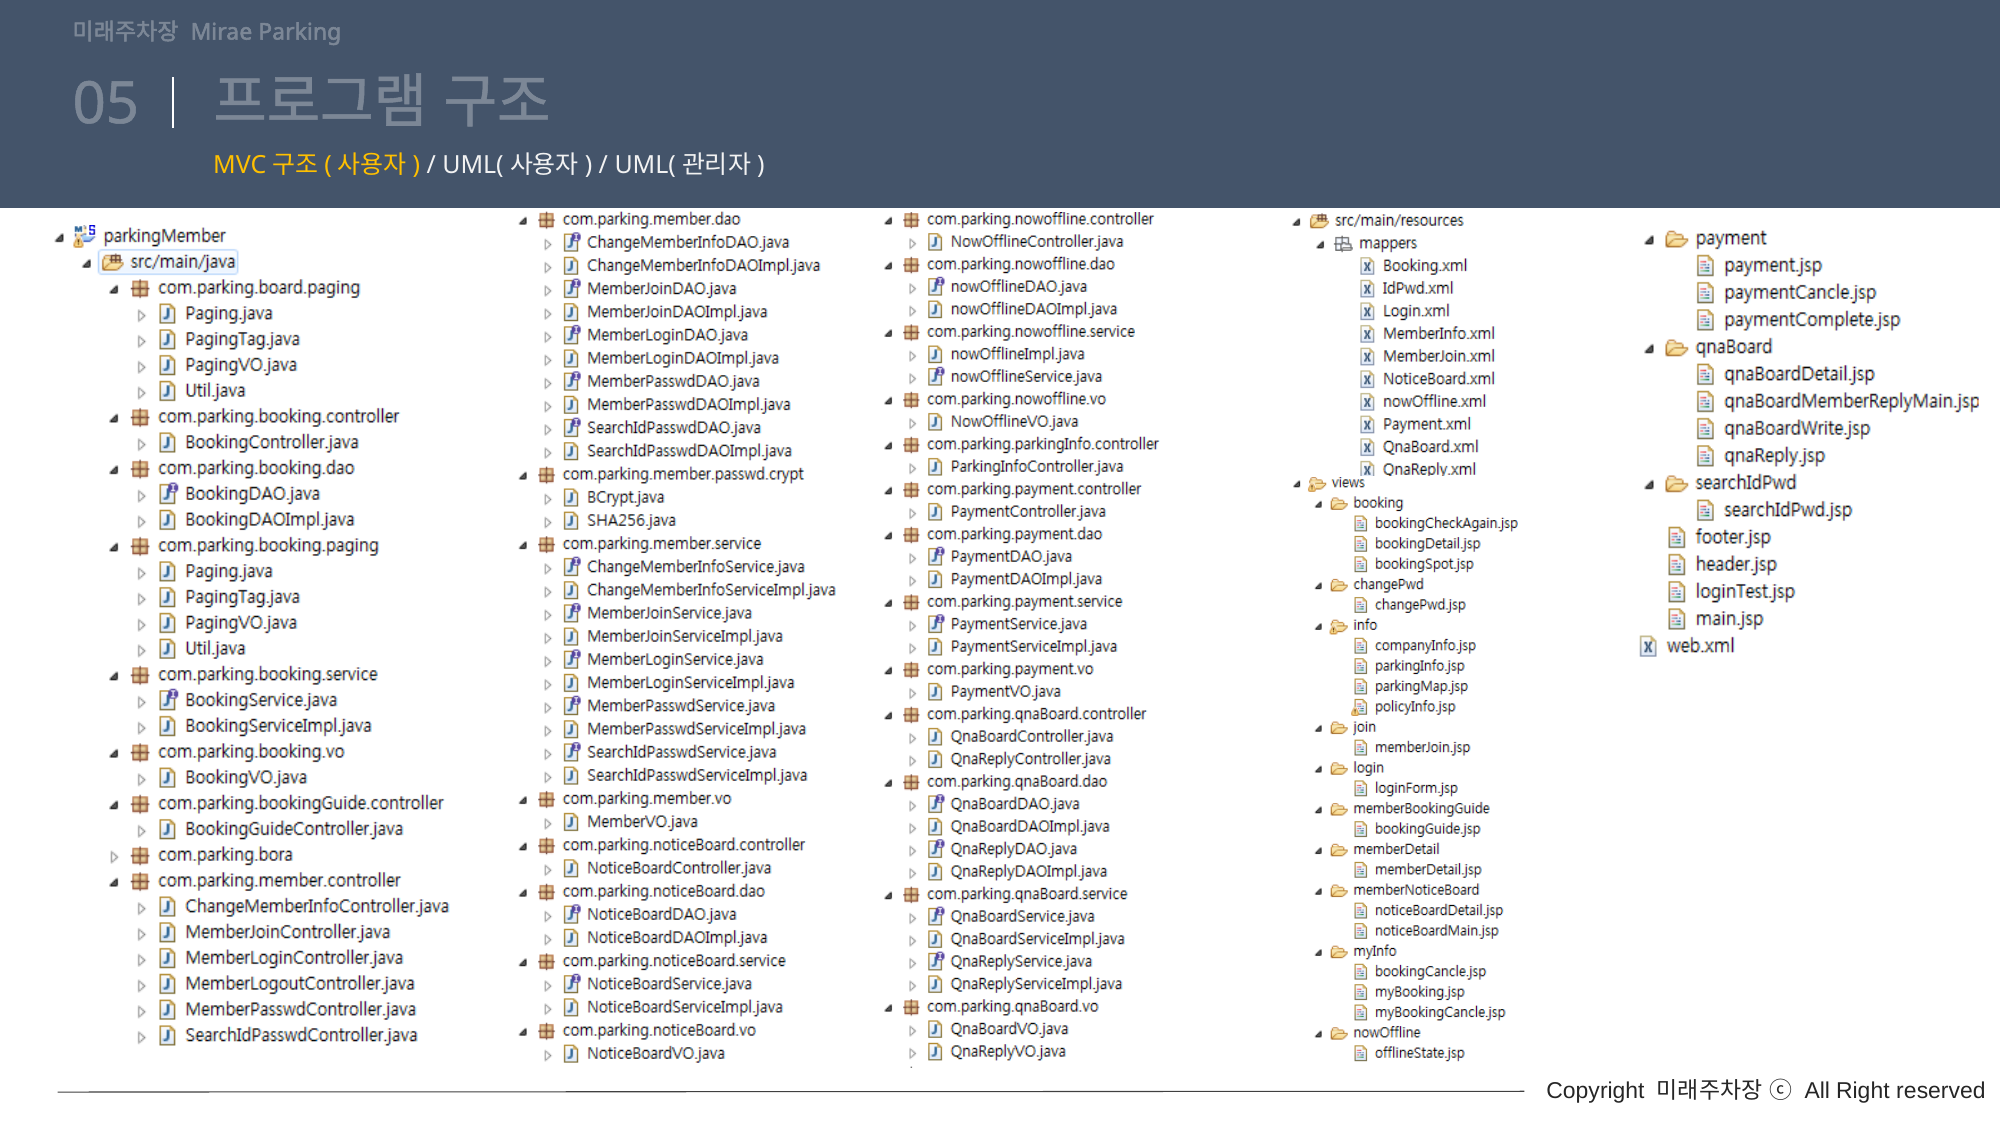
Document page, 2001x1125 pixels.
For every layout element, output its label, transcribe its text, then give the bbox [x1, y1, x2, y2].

picture [45, 225, 491, 1050]
list 미래주차장 Mirae Parking [57, 12, 407, 53]
list 05 [57, 65, 199, 144]
picture [1586, 225, 2000, 660]
list MVC구조(사용자) / UML(사용자) / UML(관리자) [198, 147, 883, 184]
picture [510, 208, 1170, 1068]
picture [1265, 212, 1552, 1068]
title 프로그램 구조 [198, 63, 883, 143]
